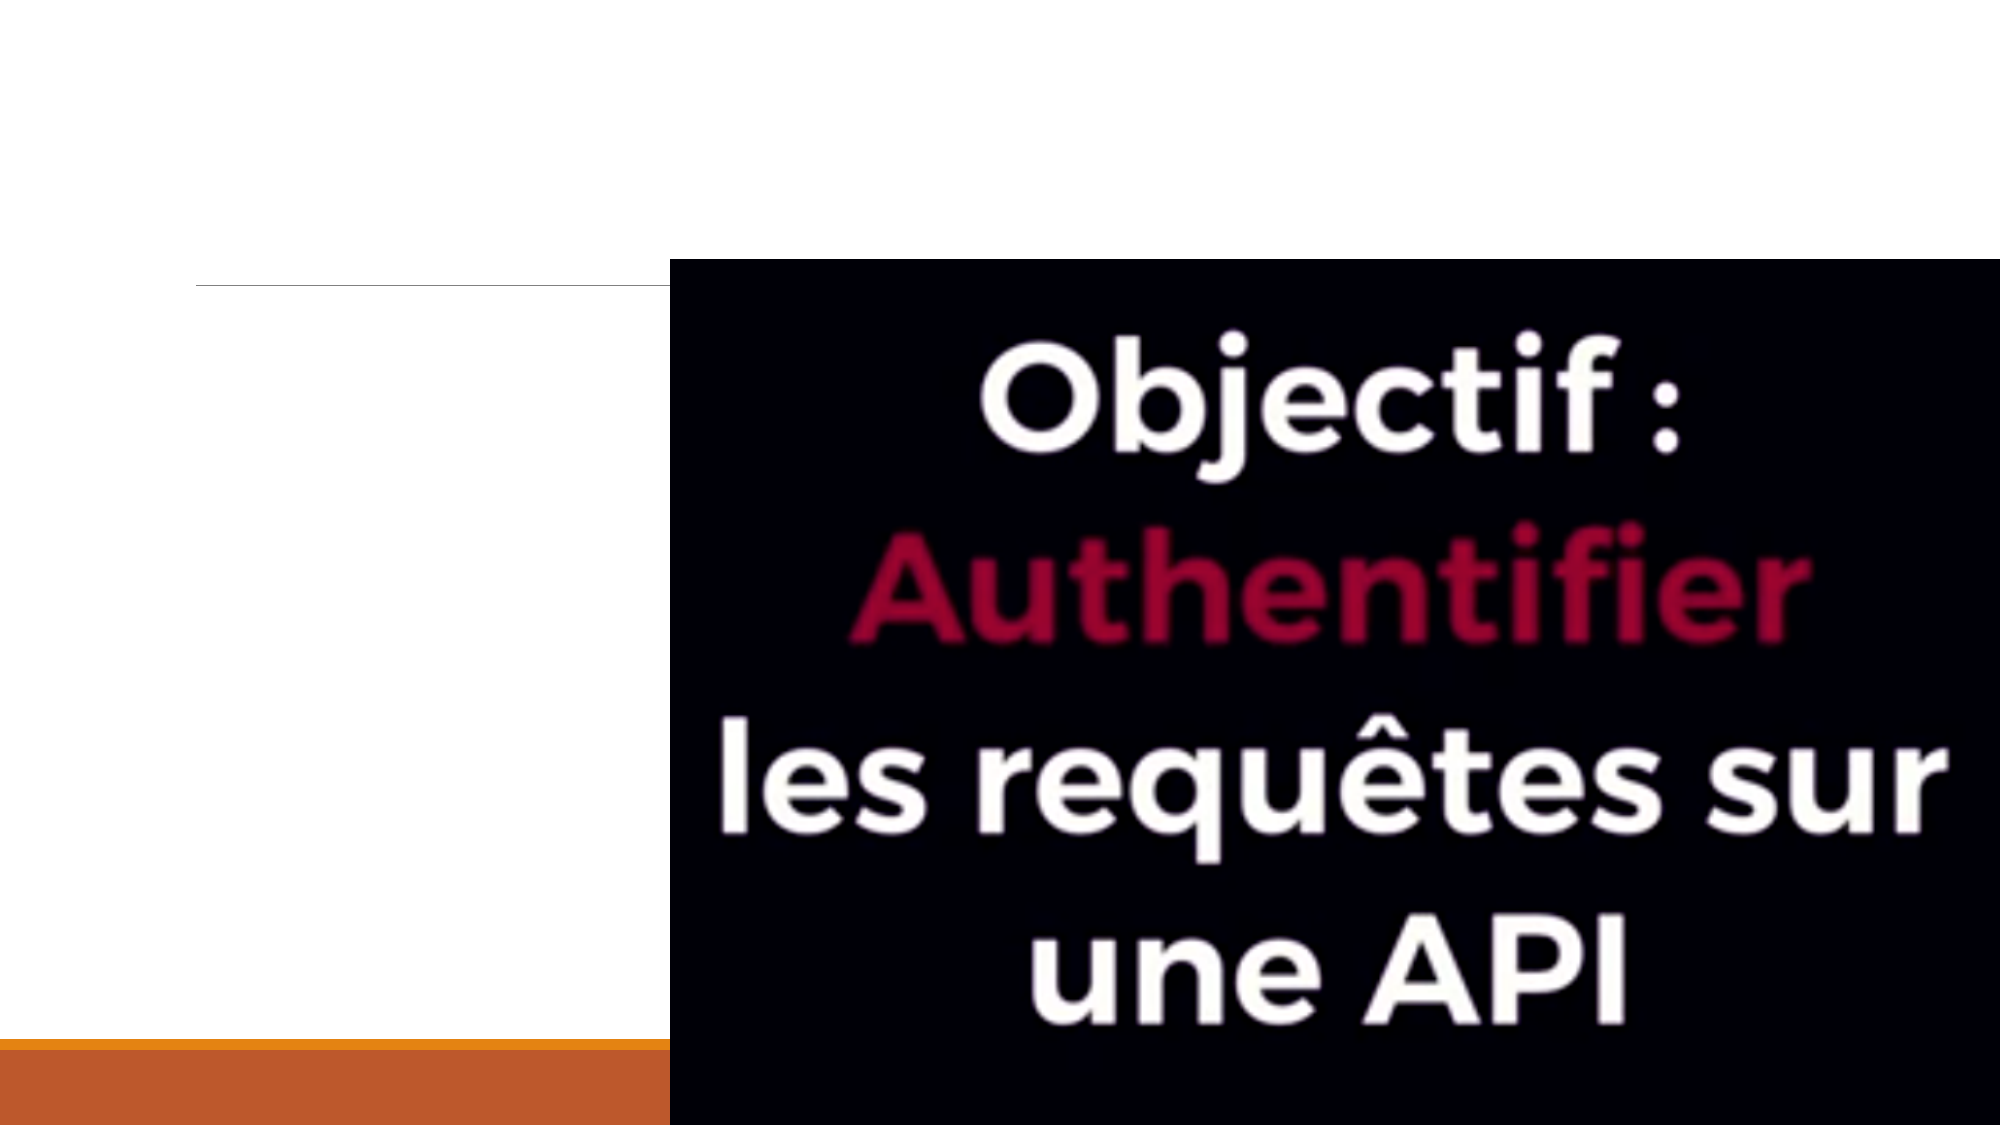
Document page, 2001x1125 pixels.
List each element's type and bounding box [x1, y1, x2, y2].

picture [669, 258, 2000, 1125]
